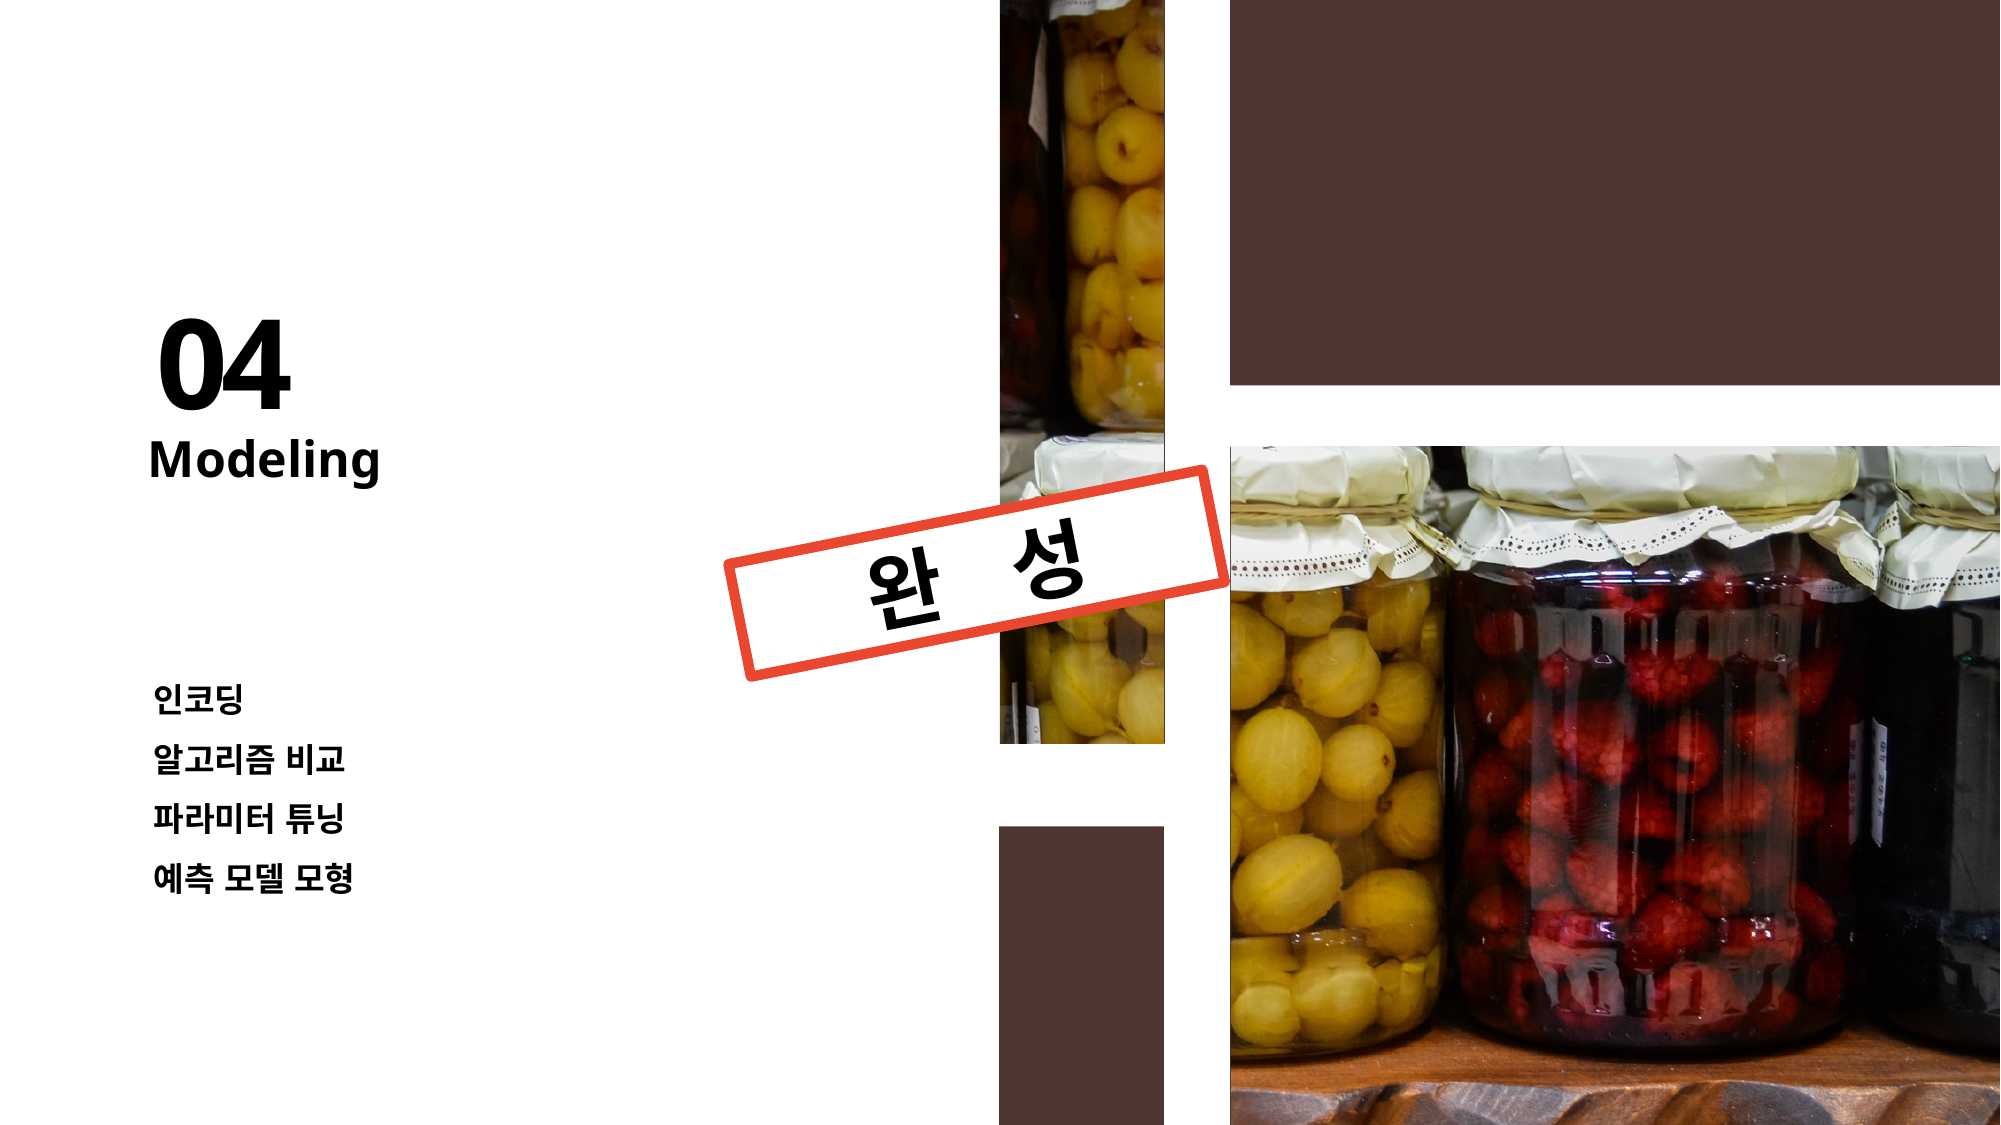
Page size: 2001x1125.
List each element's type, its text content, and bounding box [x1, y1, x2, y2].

text_box [1229, 0, 2000, 386]
text_box 완 성 [728, 510, 999, 677]
text_box Modeling [133, 420, 398, 496]
text_box 완 성 [1164, 469, 1225, 595]
text_box 인코딩 알고리즘 비교 파라미터 튜닝 예측 모델 모형 [139, 651, 371, 906]
picture [1230, 446, 2000, 1125]
text_box 04 [141, 277, 308, 420]
picture [999, 0, 1164, 744]
text_box [998, 825, 1165, 1125]
